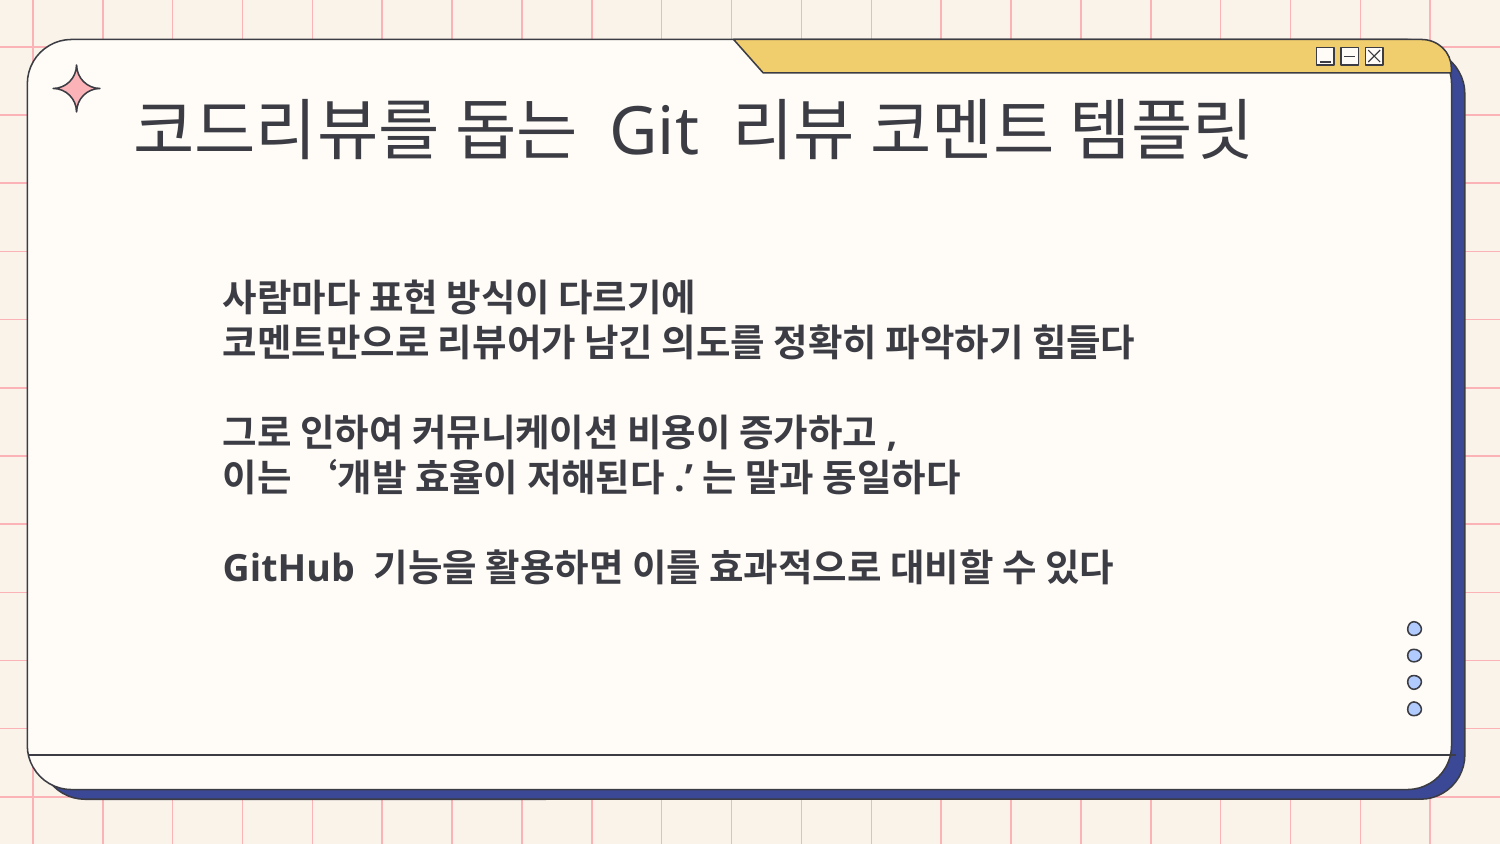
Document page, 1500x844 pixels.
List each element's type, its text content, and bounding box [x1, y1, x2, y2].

title 코드리뷰를 돕는 Git 리뷰 코멘트 템플릿 [118, 72, 1382, 167]
text_box 사람마다 표현 방식이 다르기에 코멘트만으로 리뷰어가 남긴 의도를 정확히 파악하기 힘들다 그로 인하여 커뮤니케이션 비용이 증가하고, 이는 ‘개발 효율이 저해된다.’는 말과 동일하다 GitHub 기능을 활용하면 이를 효과적으로 대비할 수 있다 [207, 258, 1253, 669]
